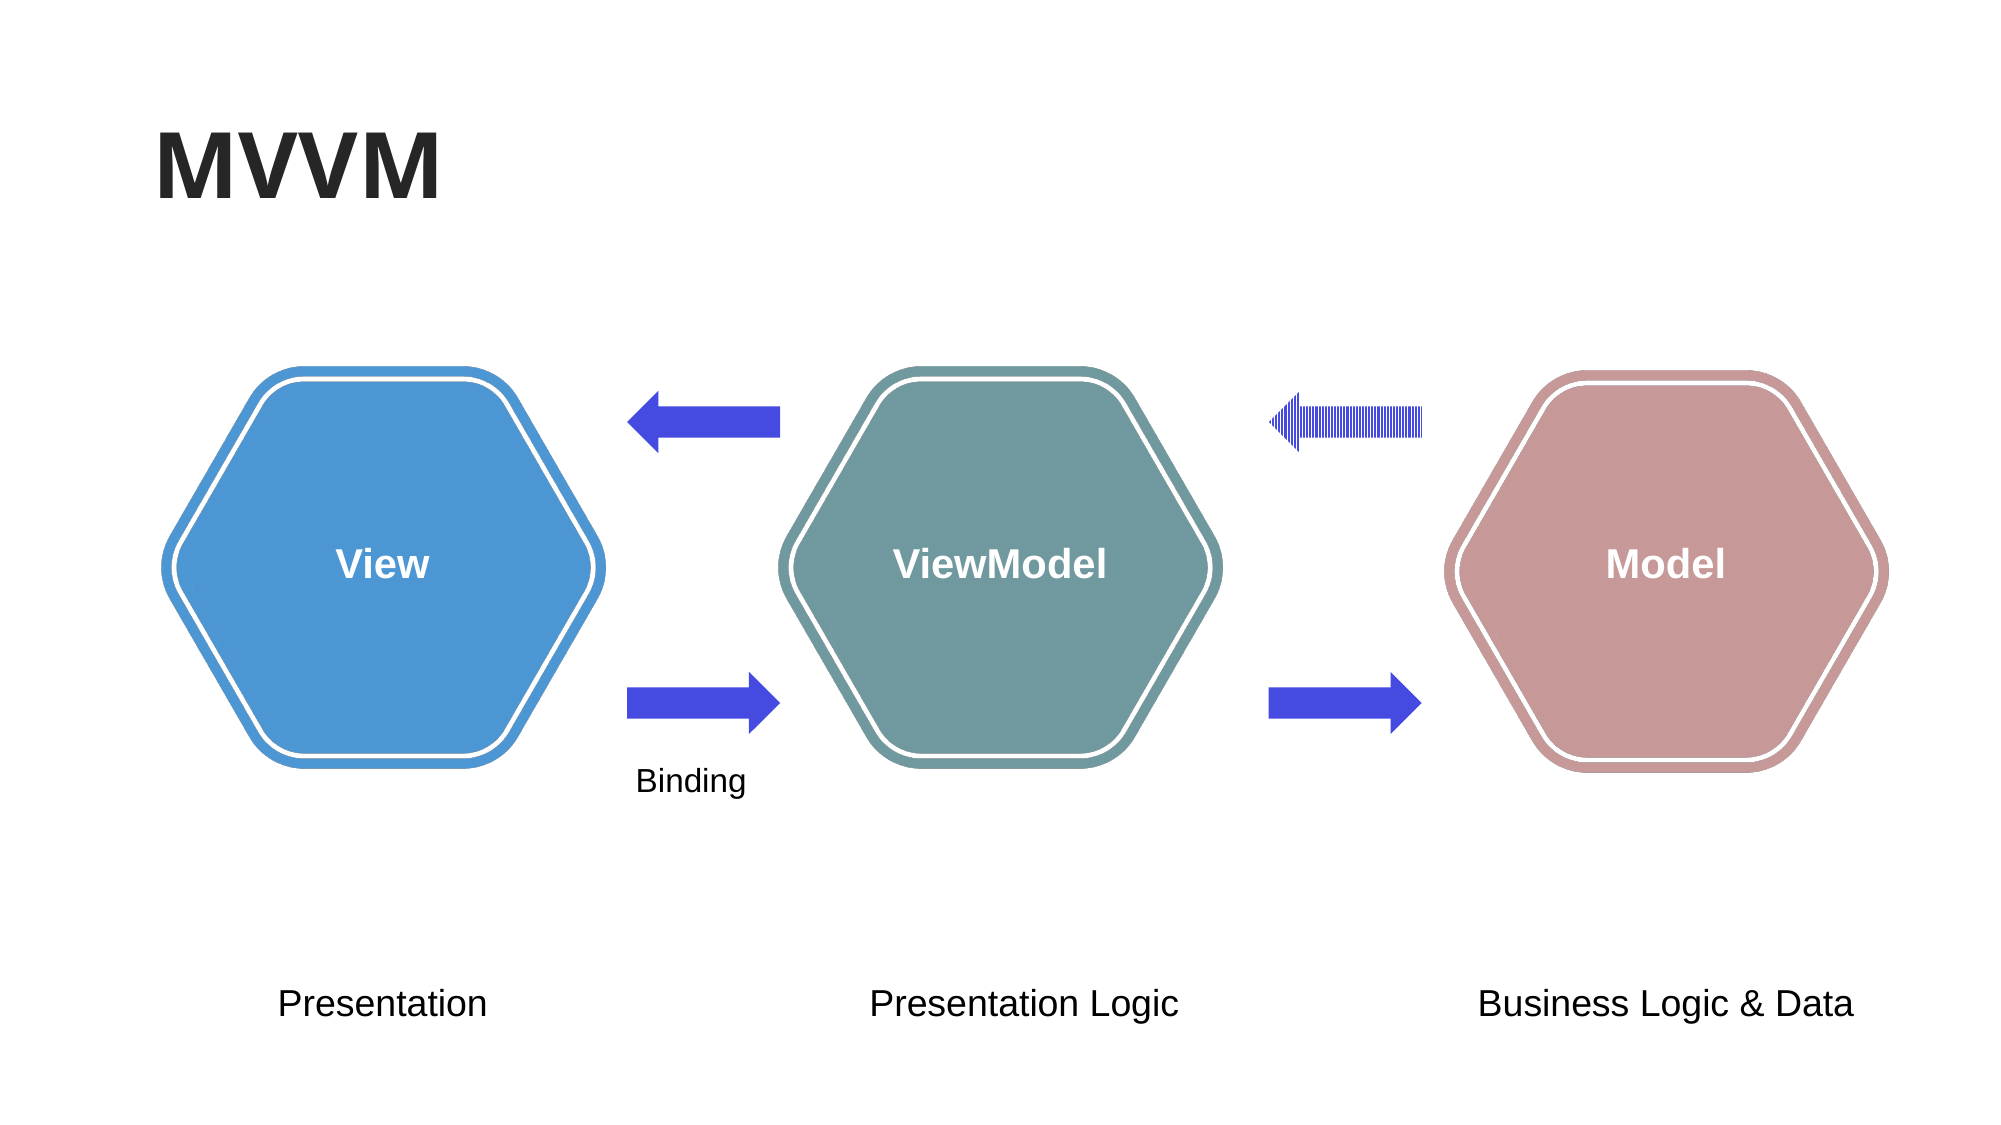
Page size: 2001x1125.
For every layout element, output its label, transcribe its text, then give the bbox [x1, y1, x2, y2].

picture [1407, 337, 1925, 788]
title MVVM [137, 59, 1863, 278]
text_box [642, 686, 741, 720]
text_box Presentation [262, 971, 503, 1031]
text_box [642, 388, 741, 456]
picture [741, 333, 1259, 784]
text_box Binding [620, 752, 762, 807]
text_box [1267, 669, 1407, 737]
text_box Business Logic & Data [1462, 971, 1870, 1031]
picture [124, 333, 642, 784]
text_box [1267, 388, 1407, 456]
text_box Presentation Logic [854, 971, 1195, 1031]
